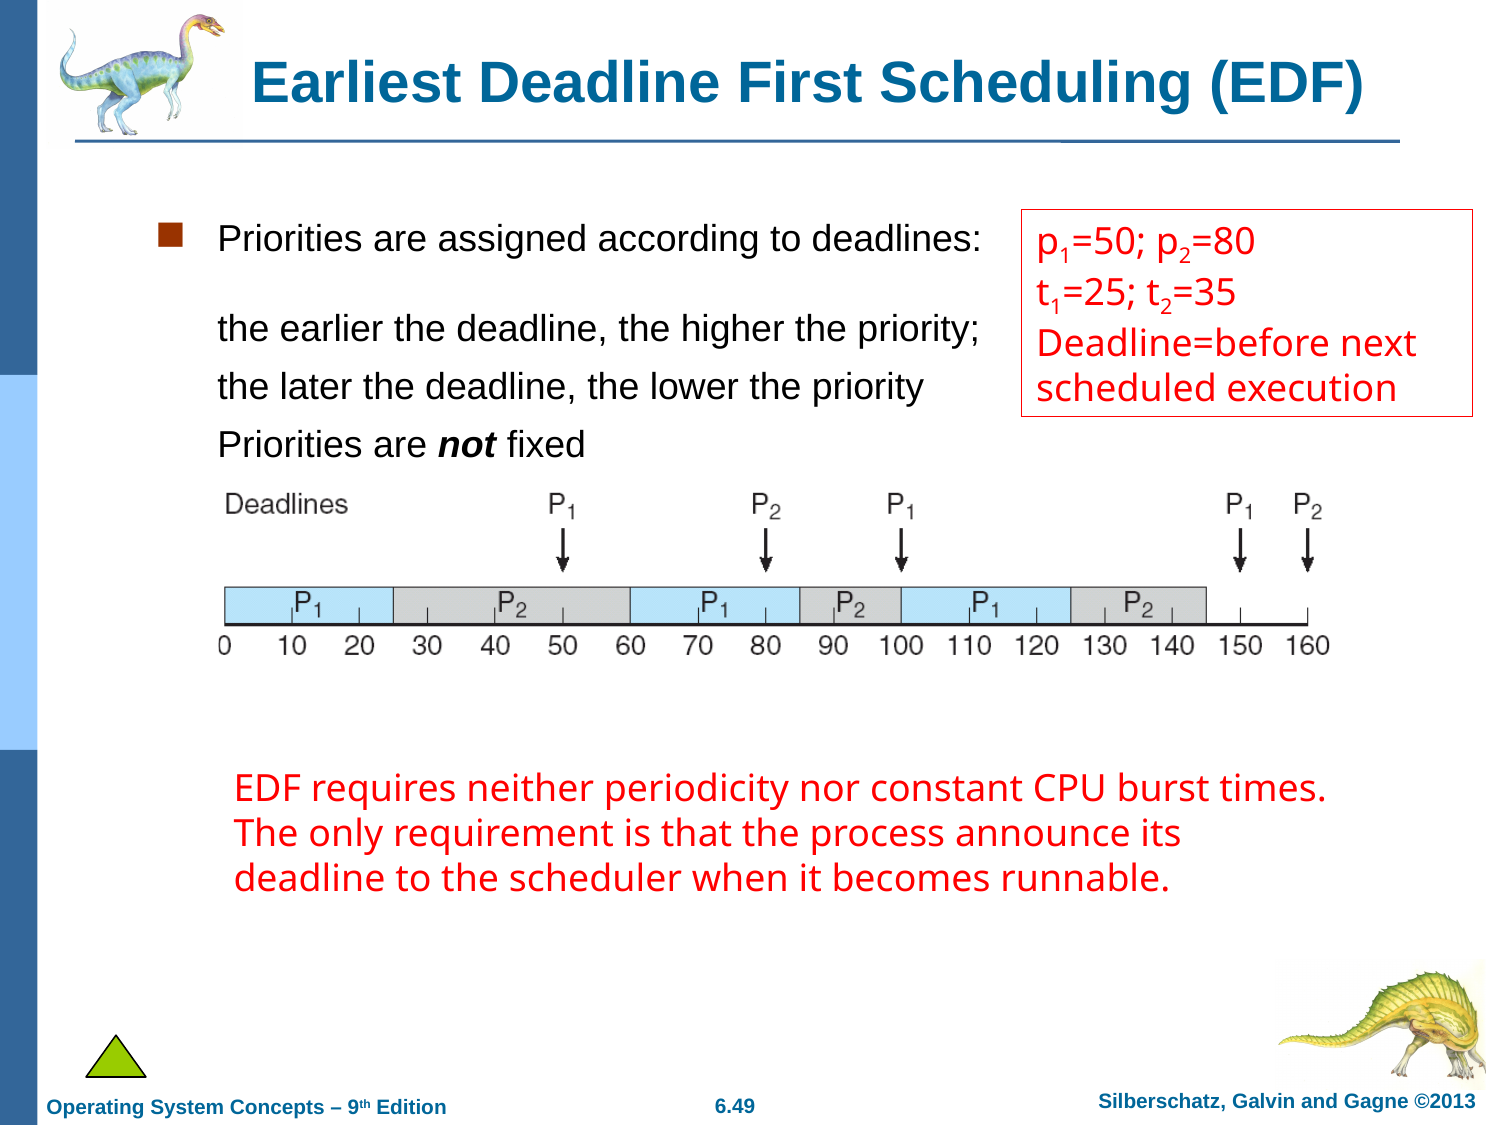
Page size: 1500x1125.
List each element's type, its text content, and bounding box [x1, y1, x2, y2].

text_box p1=50; p2=80 t1=25; t2=35 Deadline=before next scheduled execution [1021, 209, 1473, 417]
title Earliest Deadline First Scheduling (EDF) [177, 26, 1440, 122]
picture [1275, 959, 1486, 1090]
picture [218, 490, 1330, 661]
text_box [85, 1035, 146, 1077]
picture [46, 0, 243, 149]
list Priorities are assigned according to deadlines: the earlier the deadline, the higher the priority; the later the deadline, the lower the priority Priorities are not fixed [146, 206, 1353, 942]
text_box EDF requires neither periodicity nor constant CPU burst times. The only requirement is that the process announce its deadline to the scheduler when it becomes runnable. [218, 756, 1353, 907]
